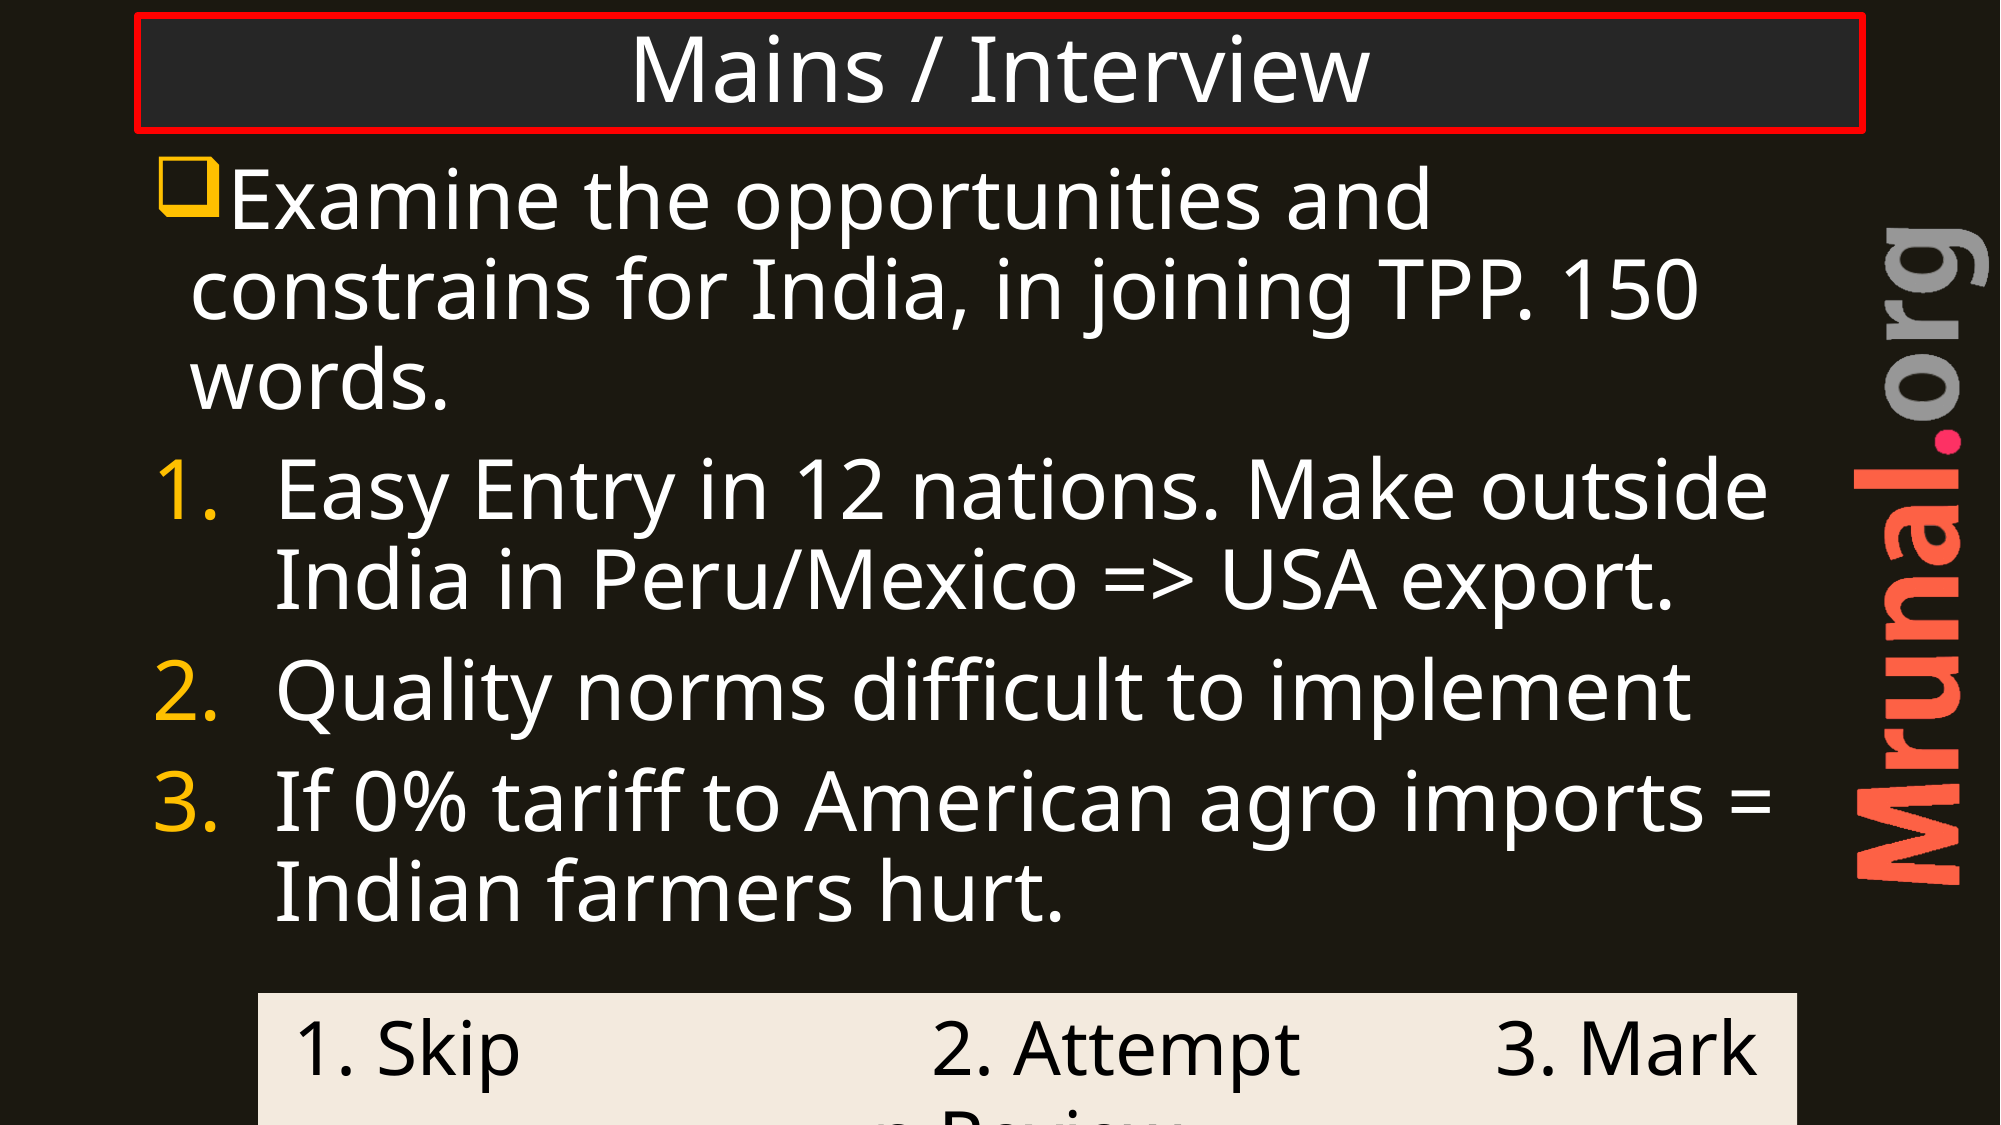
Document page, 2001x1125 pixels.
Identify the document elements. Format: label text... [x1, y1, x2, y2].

title Mains / Interview [134, 12, 1866, 134]
picture [1863, 223, 2000, 894]
list Examine the opportunities and constrains for India, in joining TPP. 150 words. Easy Entry in 12 nations. Make outside India in Peru/Mexico => USA export. Quality norms difficult to implement If 0% tariff to American agro imports = Indian farmers hurt. [137, 149, 1863, 1014]
